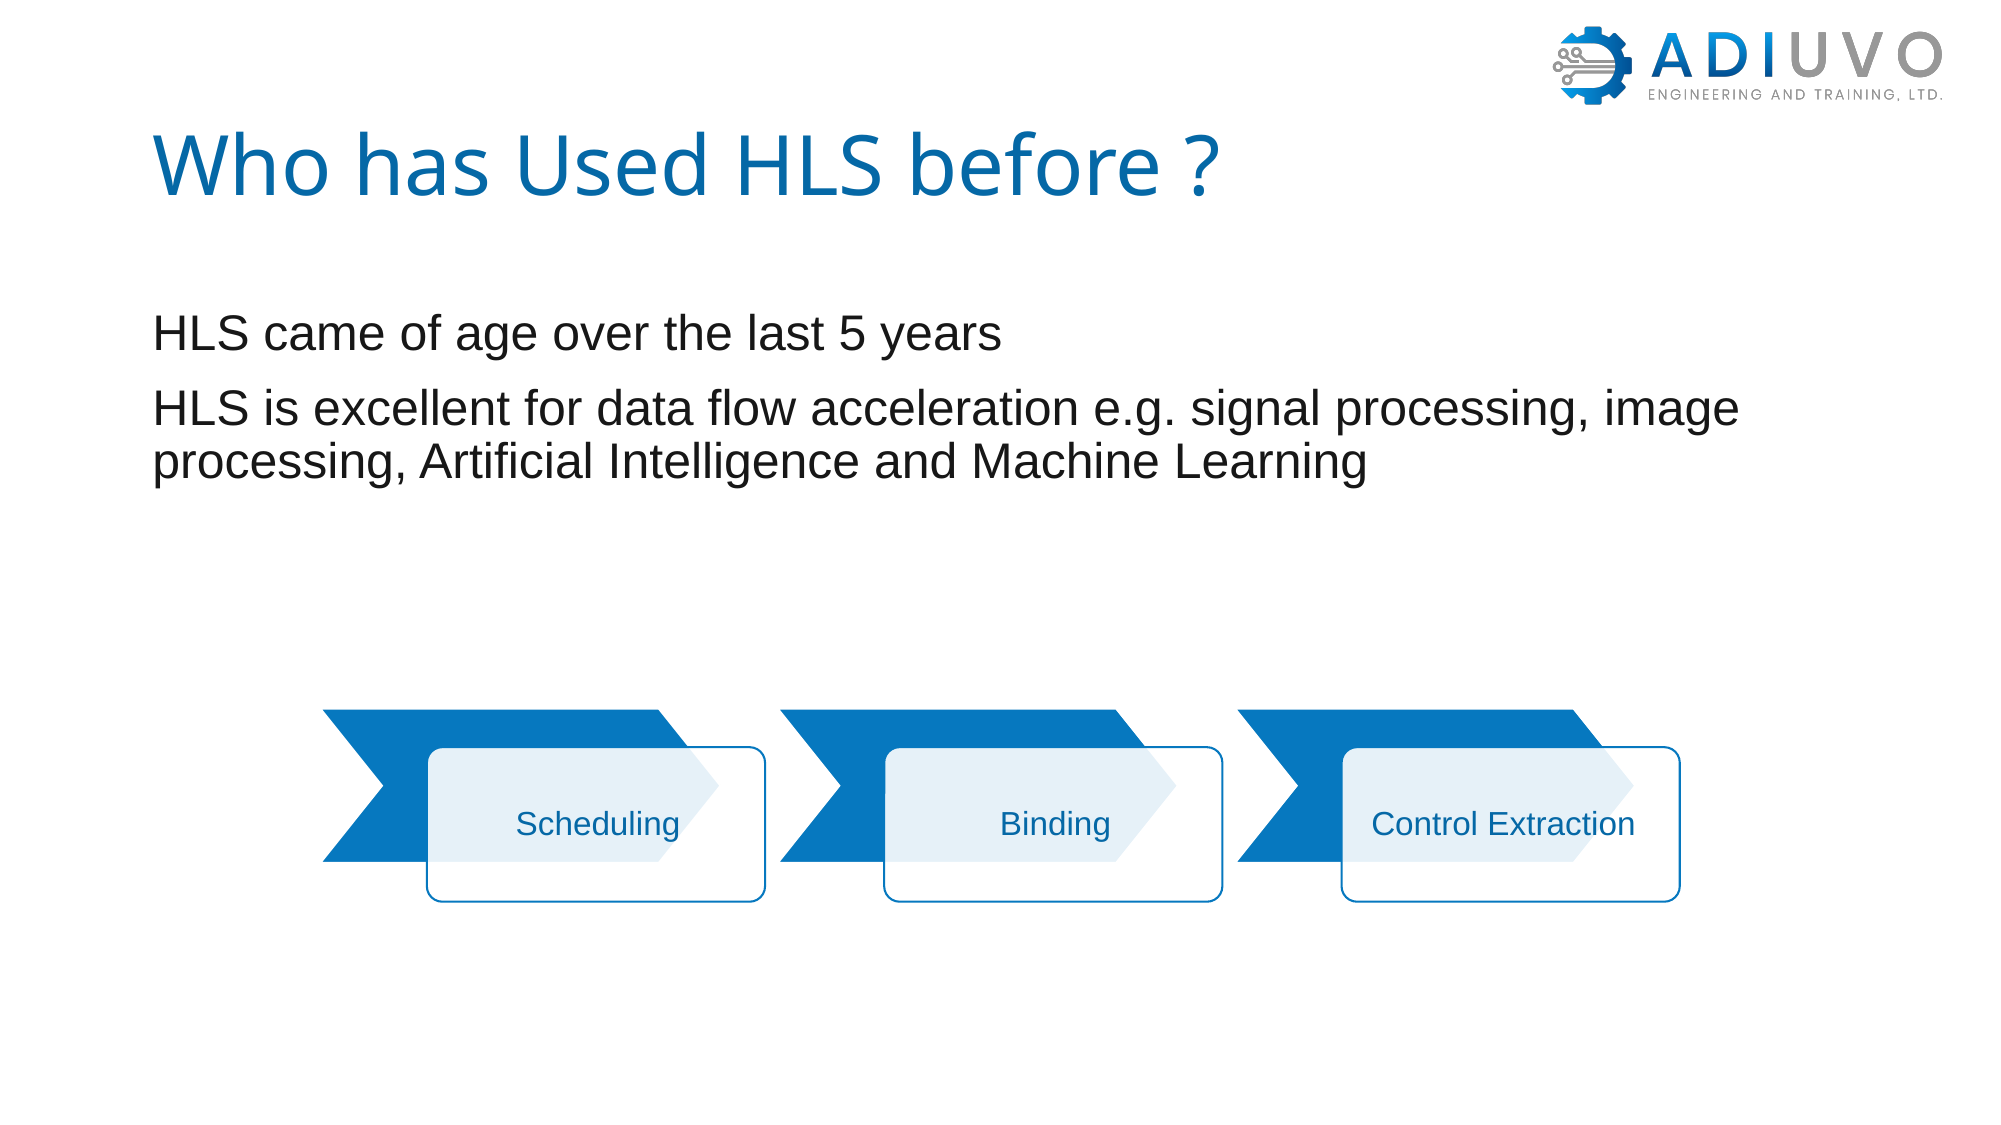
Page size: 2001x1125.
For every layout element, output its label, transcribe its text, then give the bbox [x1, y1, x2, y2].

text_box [319, 655, 1680, 956]
list HLS came of age over the last 5 years HLS is excellent for data flow acceleration e.g. signal processing, image processing, Artificial Intelligence and Machine Learning [137, 299, 1863, 1014]
picture [1549, 15, 1949, 119]
title Who has Used HLS before ? [137, 59, 1863, 278]
